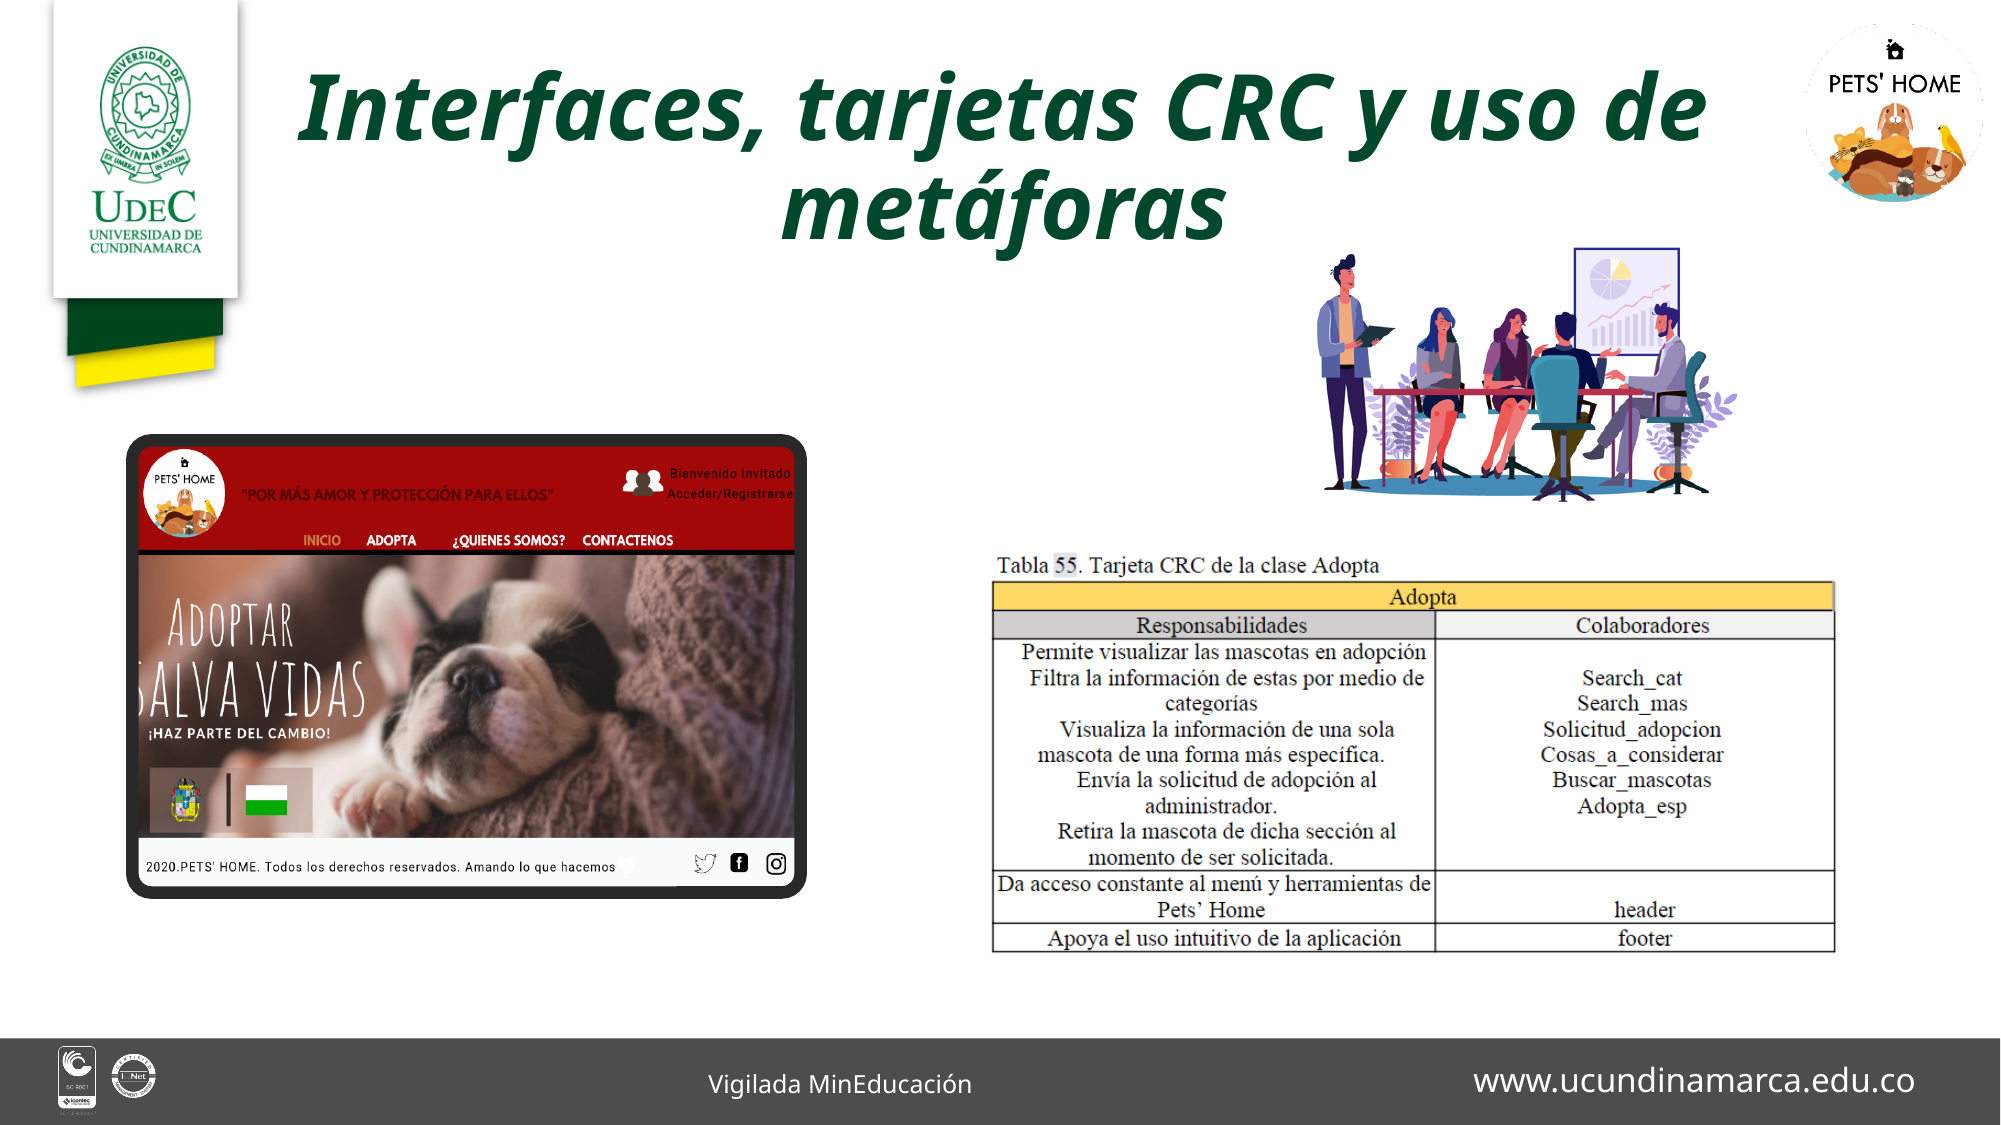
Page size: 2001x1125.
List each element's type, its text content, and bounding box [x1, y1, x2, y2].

title Interfaces, tarjetas CRC y uso de metáforas [257, 51, 1753, 269]
picture [0, 0, 2001, 1125]
